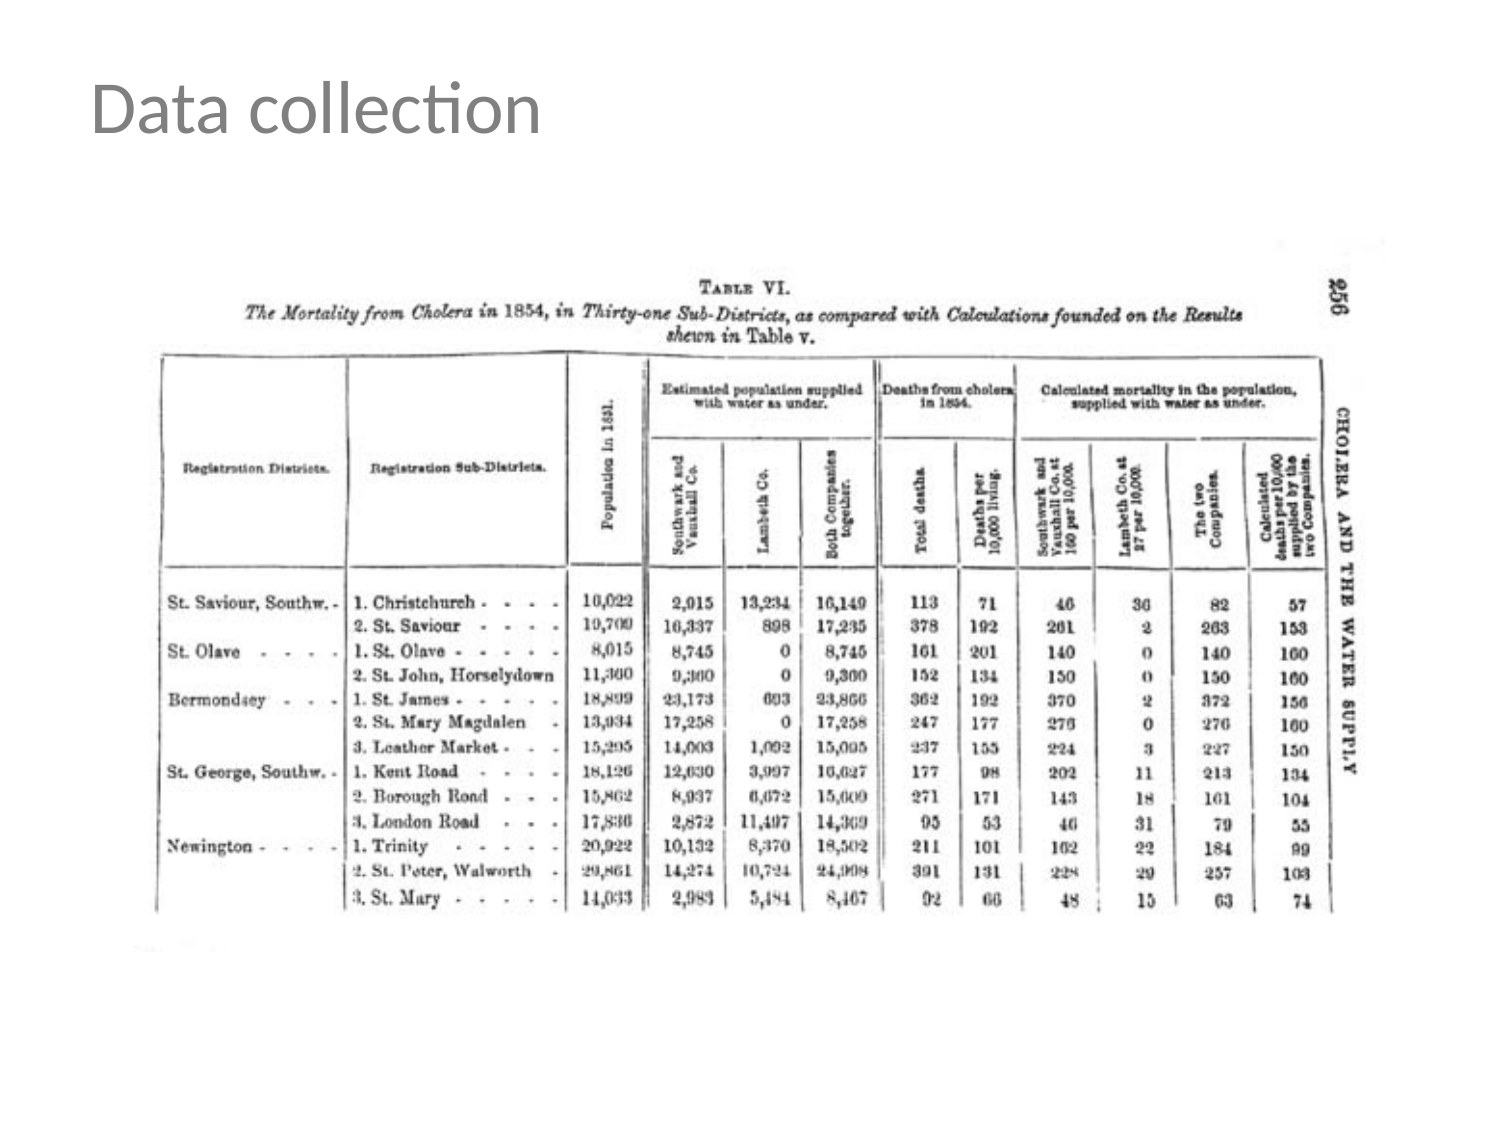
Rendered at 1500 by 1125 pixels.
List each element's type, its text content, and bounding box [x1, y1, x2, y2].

title Data collection [75, 45, 1425, 163]
picture [133, 237, 1385, 952]
